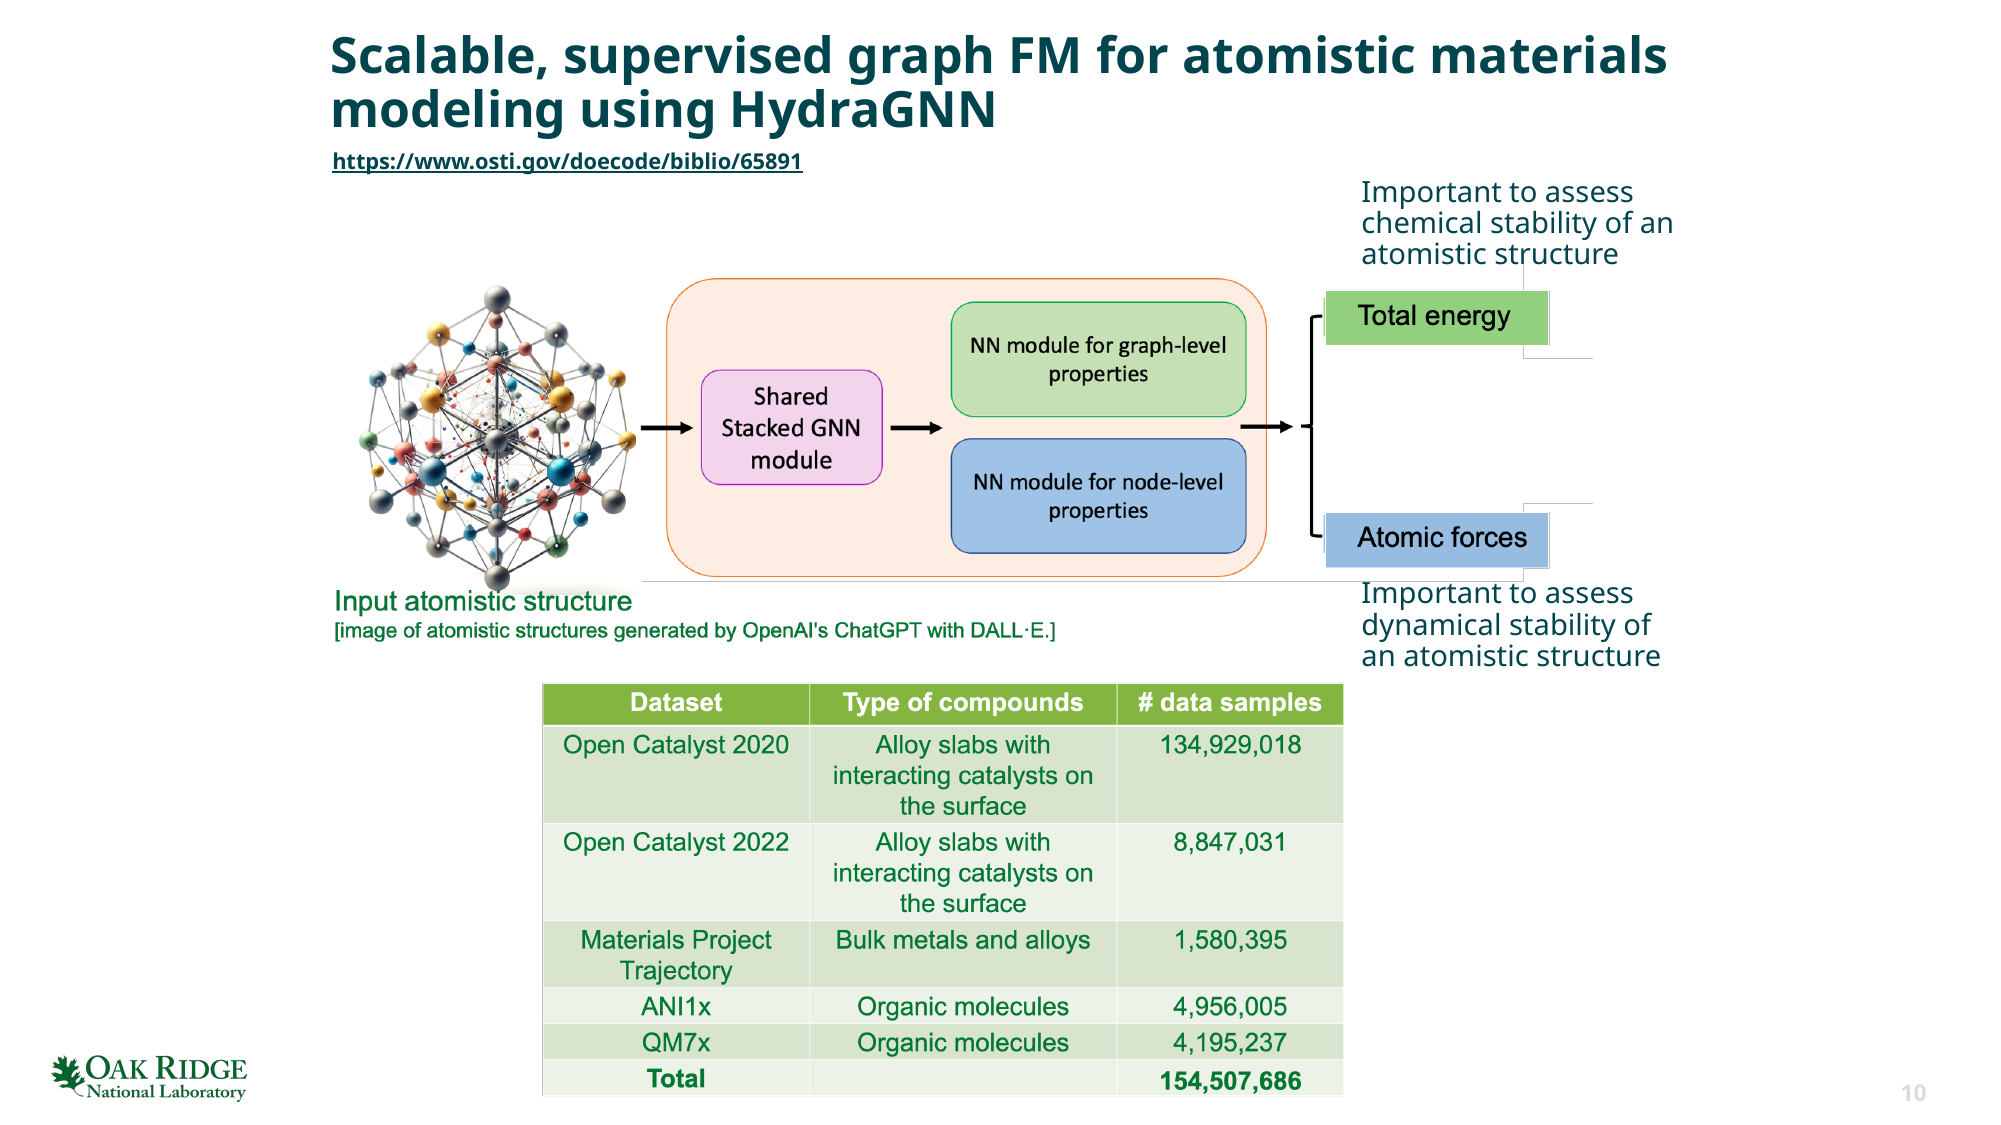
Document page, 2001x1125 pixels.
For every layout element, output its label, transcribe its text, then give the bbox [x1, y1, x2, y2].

text_box Important to assess dynamical stability of an atomistic structure [1346, 571, 1708, 681]
picture [542, 678, 1345, 1111]
picture [317, 258, 1593, 656]
text_box Important to assess chemical stability of an atomistic structure [1346, 169, 1708, 279]
picture [51, 1055, 247, 1102]
text_box https://www.osti.gov/doecode/biblio/65891 [317, 140, 1341, 251]
text_box Scalable, supervised graph FM for atomistic materials modeling using HydraGNN [315, 23, 1764, 146]
